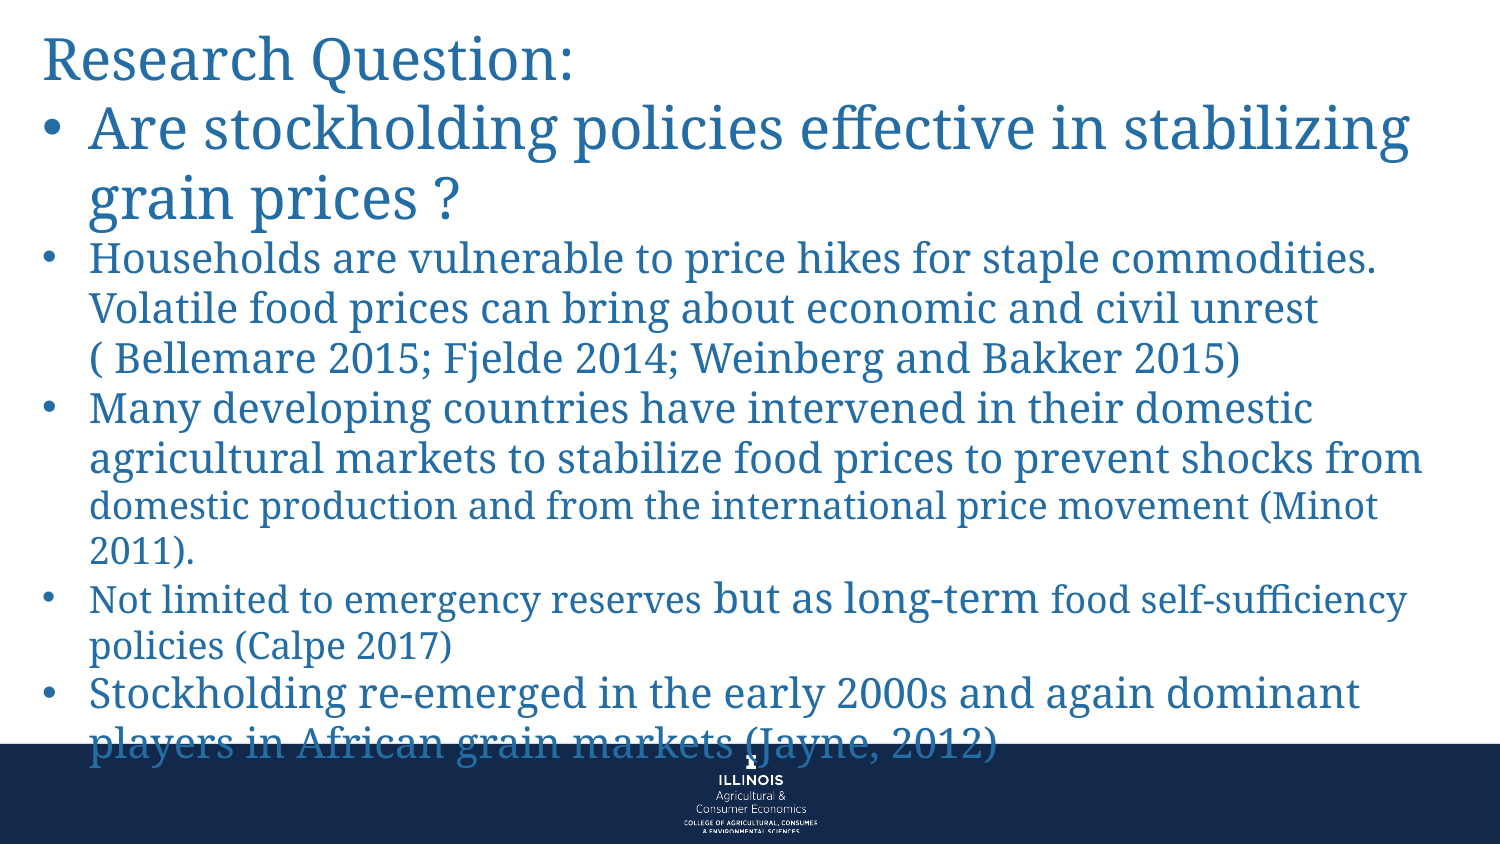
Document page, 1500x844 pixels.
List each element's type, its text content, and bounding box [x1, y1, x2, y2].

text_box Research Question: Are stockholding policies effective in stabilizing grain prices ? Households are vulnerable to price hikes for staple commodities. Volatile food prices can bring about economic and civil unrest ( Bellemare 2015; Fjelde 2014; Weinberg and Bakker 2015) Many developing countries have intervened in their domestic agricultural markets to stabilize food prices to prevent shocks from domestic production and from the international price movement (Minot 2011). Not limited to emergency reserves but as long-term food self-sufficiency policies (Calpe 2017) Stockholding re-emerged in the early 2000s and again dominant players in African grain markets (Jayne, 2012) [27, 14, 1477, 844]
